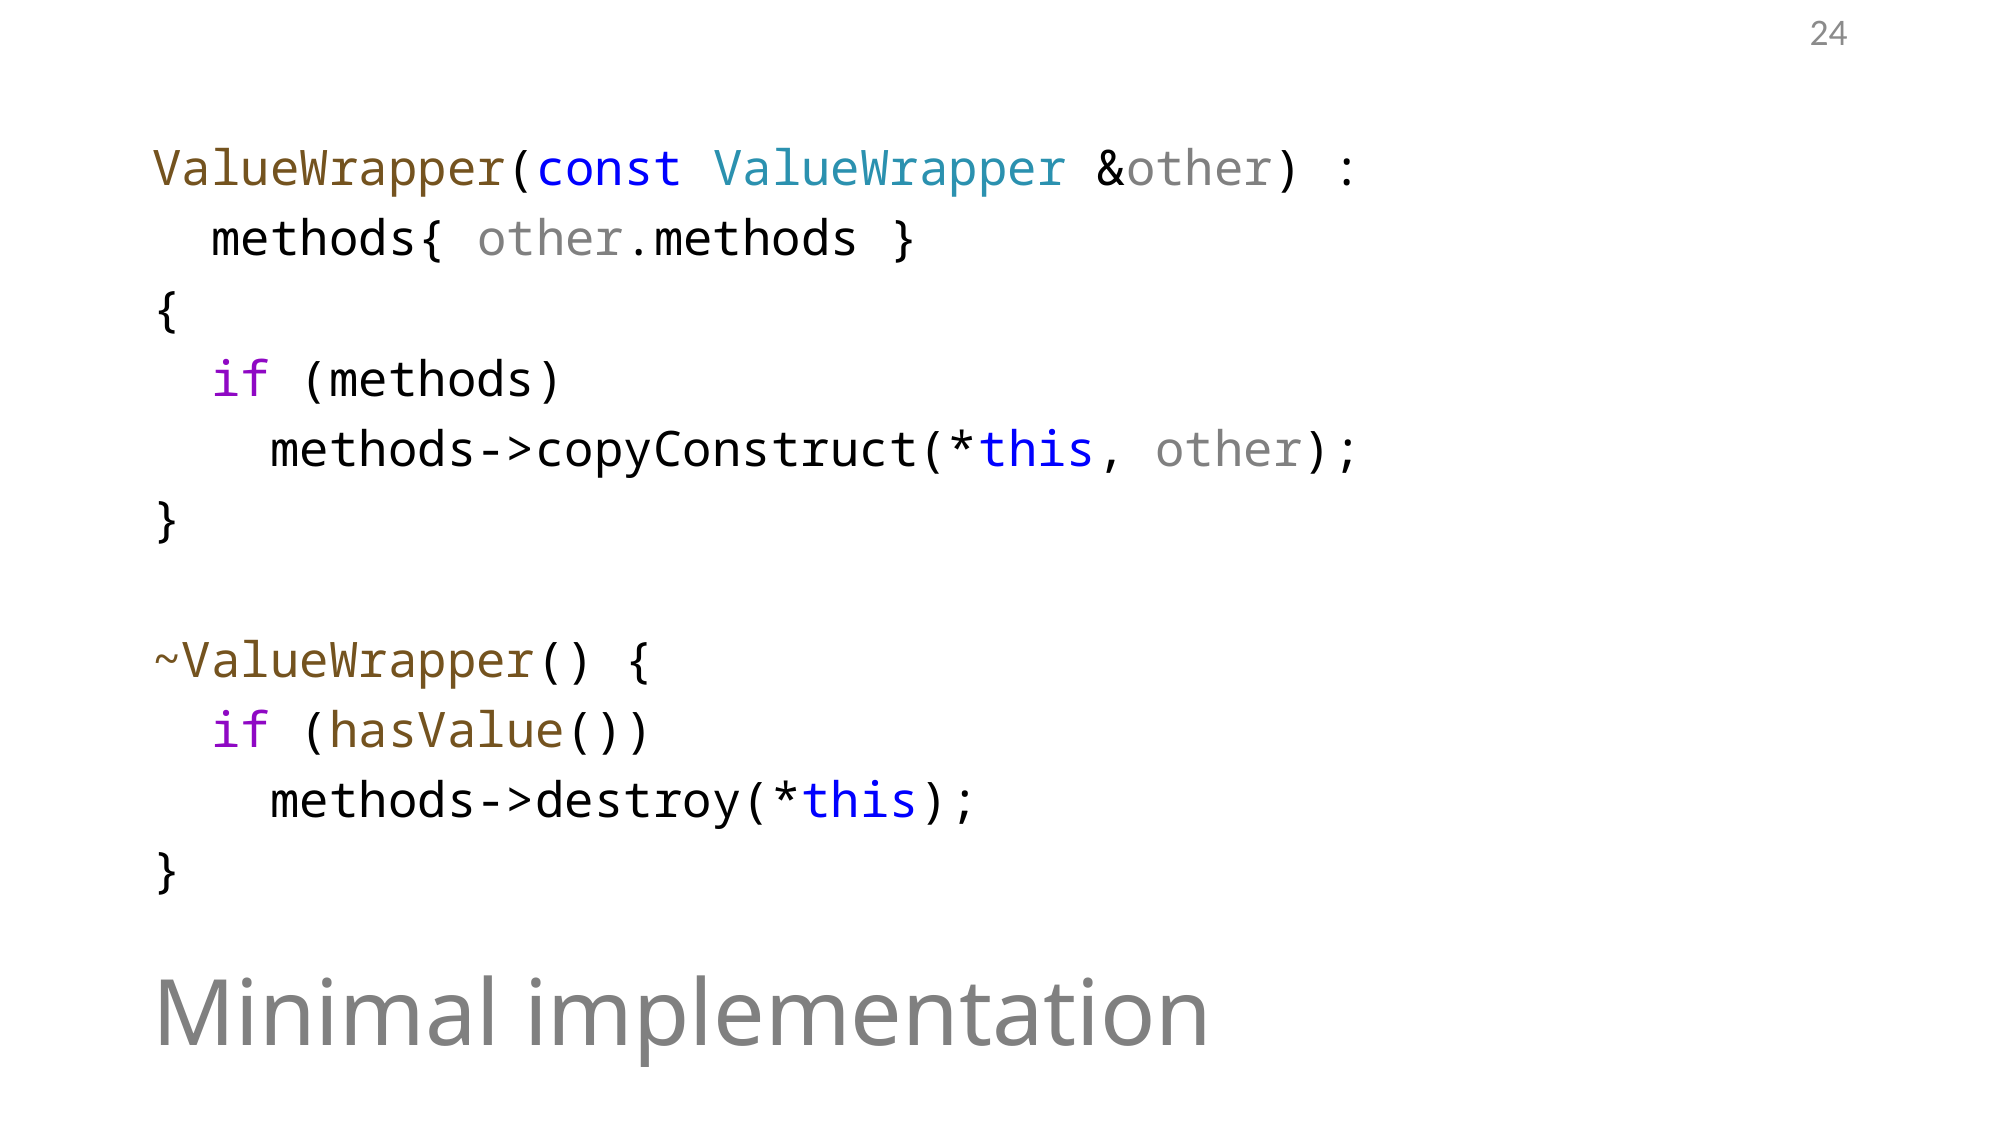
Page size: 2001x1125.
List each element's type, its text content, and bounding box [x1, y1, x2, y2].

list ValueWrapper(const ValueWrapper &other) : methods{ other.methods } { if (methods) methods->copyConstruct(*this, other); } ~ValueWrapper() { if (hasValue()) methods->destroy(*this); } [137, 59, 1863, 908]
slide_number 24 [1412, 0, 1863, 60]
title Minimal implementation [137, 908, 1863, 1125]
